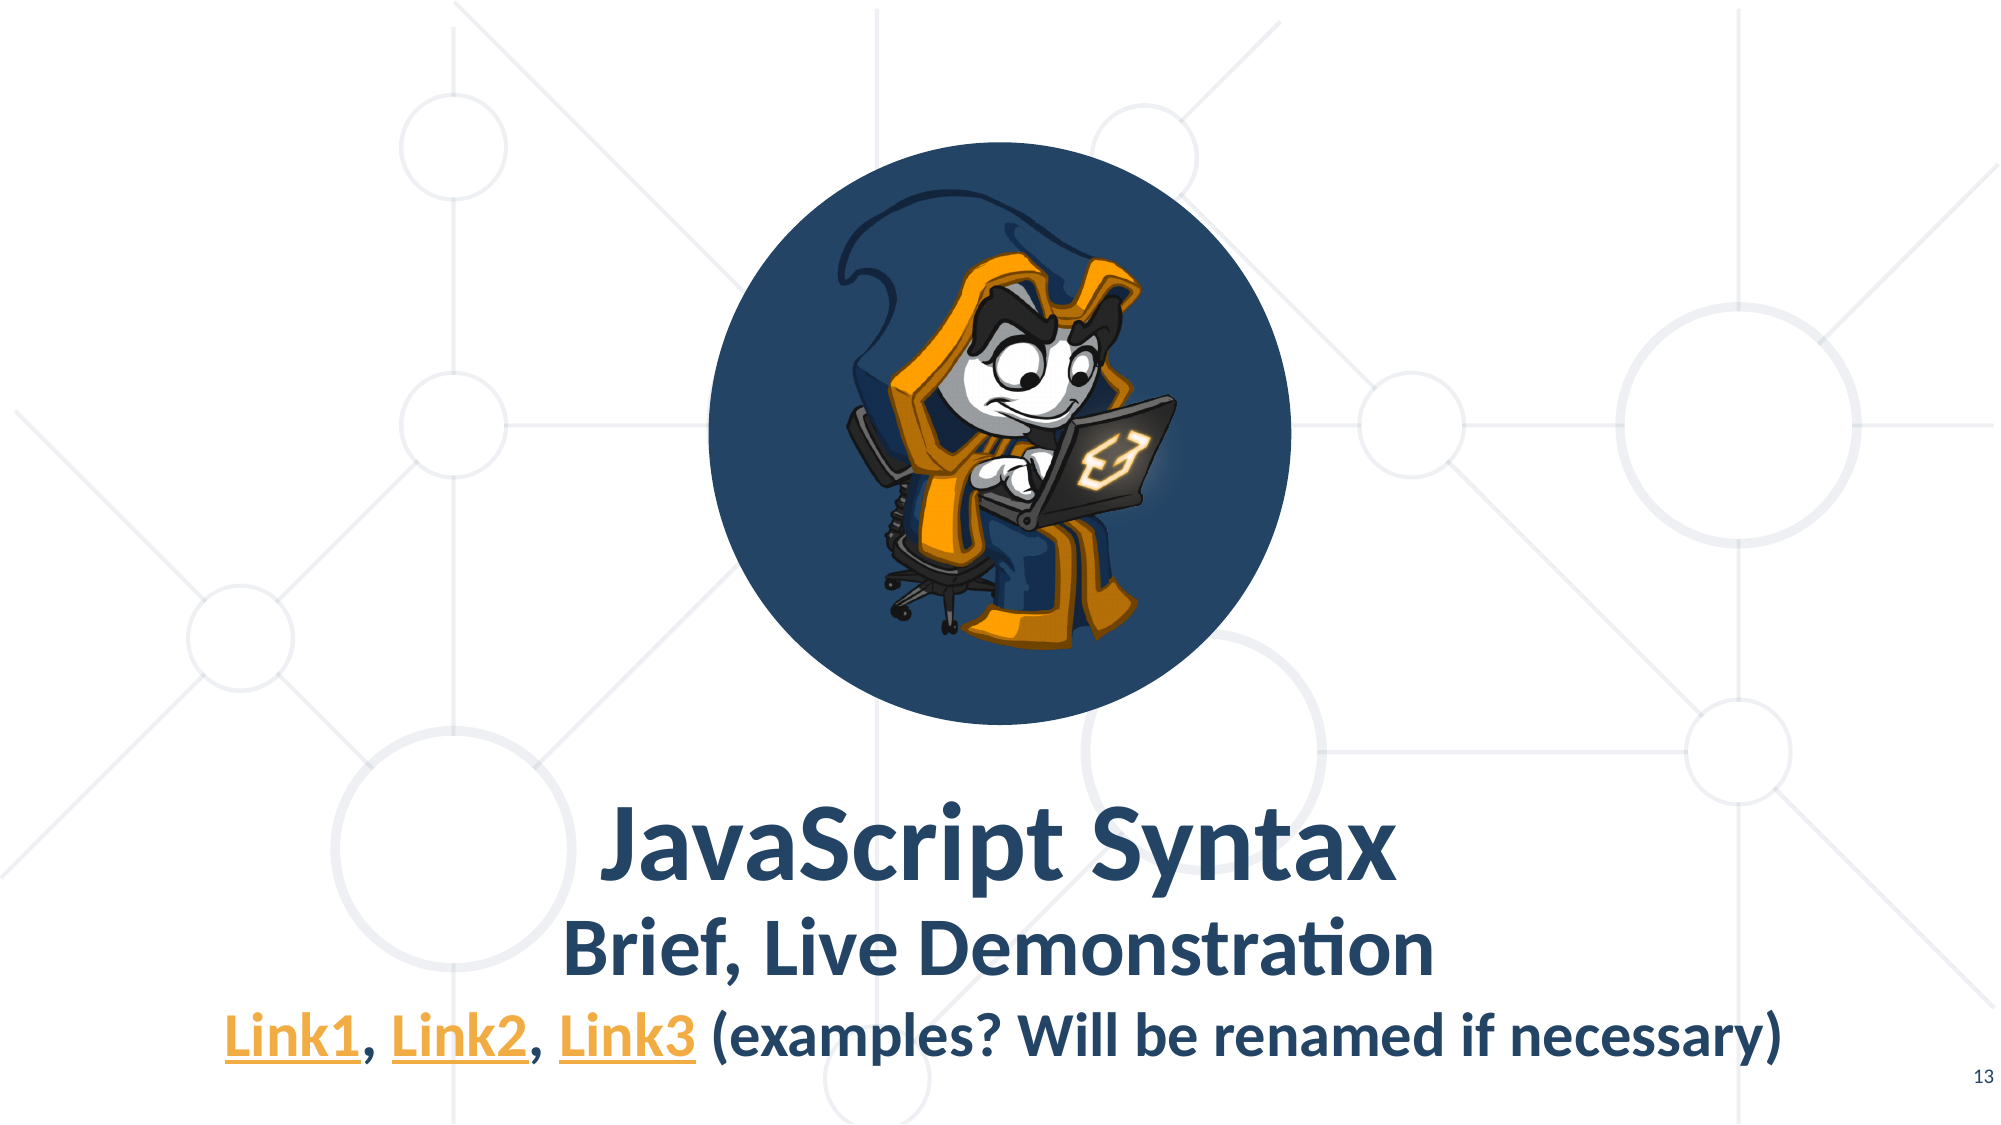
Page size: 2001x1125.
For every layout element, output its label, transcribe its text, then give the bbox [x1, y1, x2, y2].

list Brief, Live Demonstration [100, 898, 1900, 981]
list JavaScript Syntax [100, 769, 1900, 896]
picture [808, 144, 1242, 677]
text_box Link1, Link2, Link3 (examples? Will be renamed if necessary) [106, 988, 1905, 1071]
slide_number 13 [1929, 1049, 2000, 1100]
